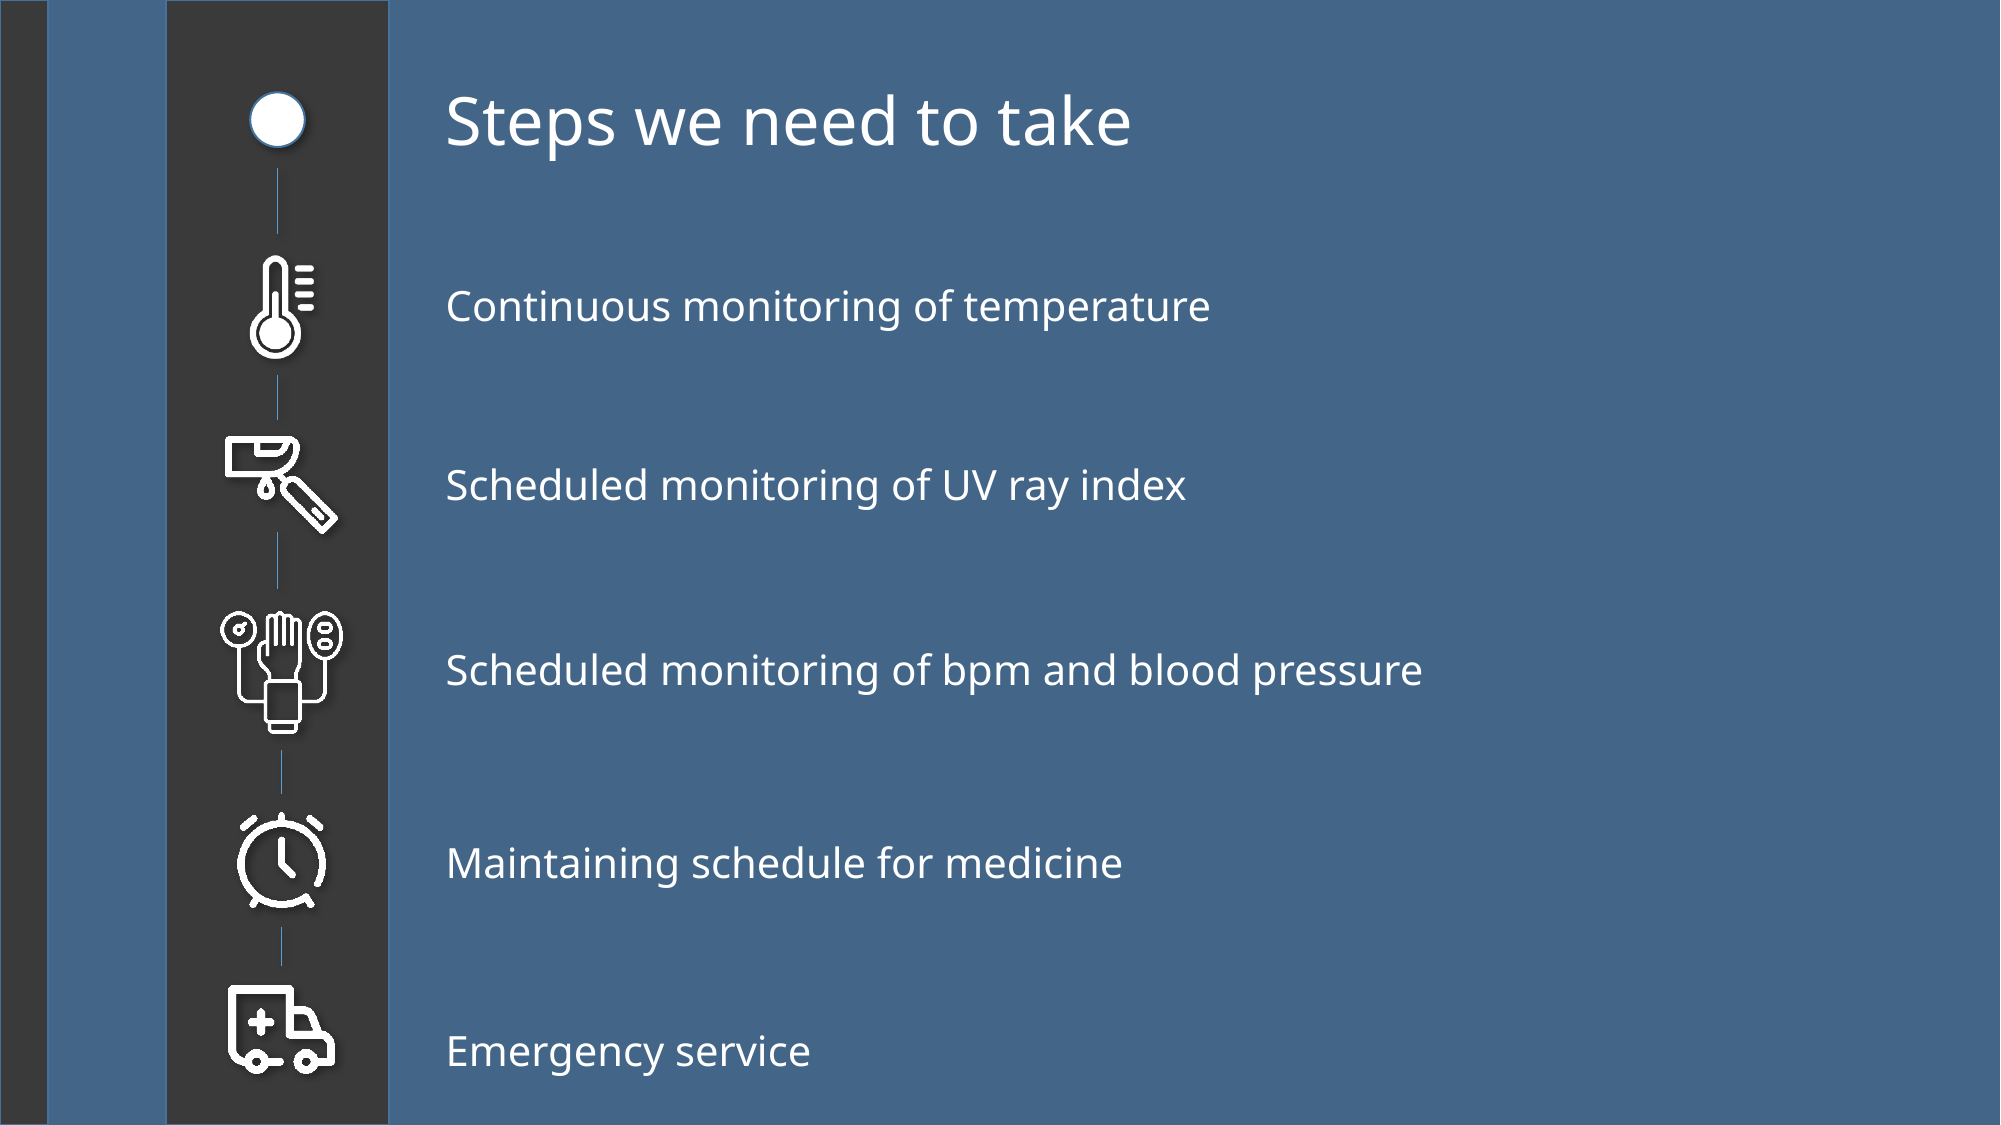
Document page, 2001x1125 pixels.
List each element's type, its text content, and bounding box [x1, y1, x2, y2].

picture [237, 812, 326, 909]
picture [228, 985, 335, 1074]
text_box Steps we need to take [430, 71, 1353, 167]
text_box Maintaining schedule for medicine [430, 829, 1592, 895]
text_box [249, 91, 306, 149]
text_box Emergency service [430, 1017, 1577, 1082]
picture [220, 611, 343, 734]
text_box [0, 0, 49, 1125]
text_box Continuous monitoring of temperature [430, 271, 1577, 337]
picture [225, 436, 338, 534]
text_box Scheduled monitoring of UV ray index [430, 451, 1520, 517]
text_box Scheduled monitoring of bpm and blood pressure [430, 636, 1471, 701]
picture [230, 255, 333, 359]
text_box [165, 0, 390, 1125]
